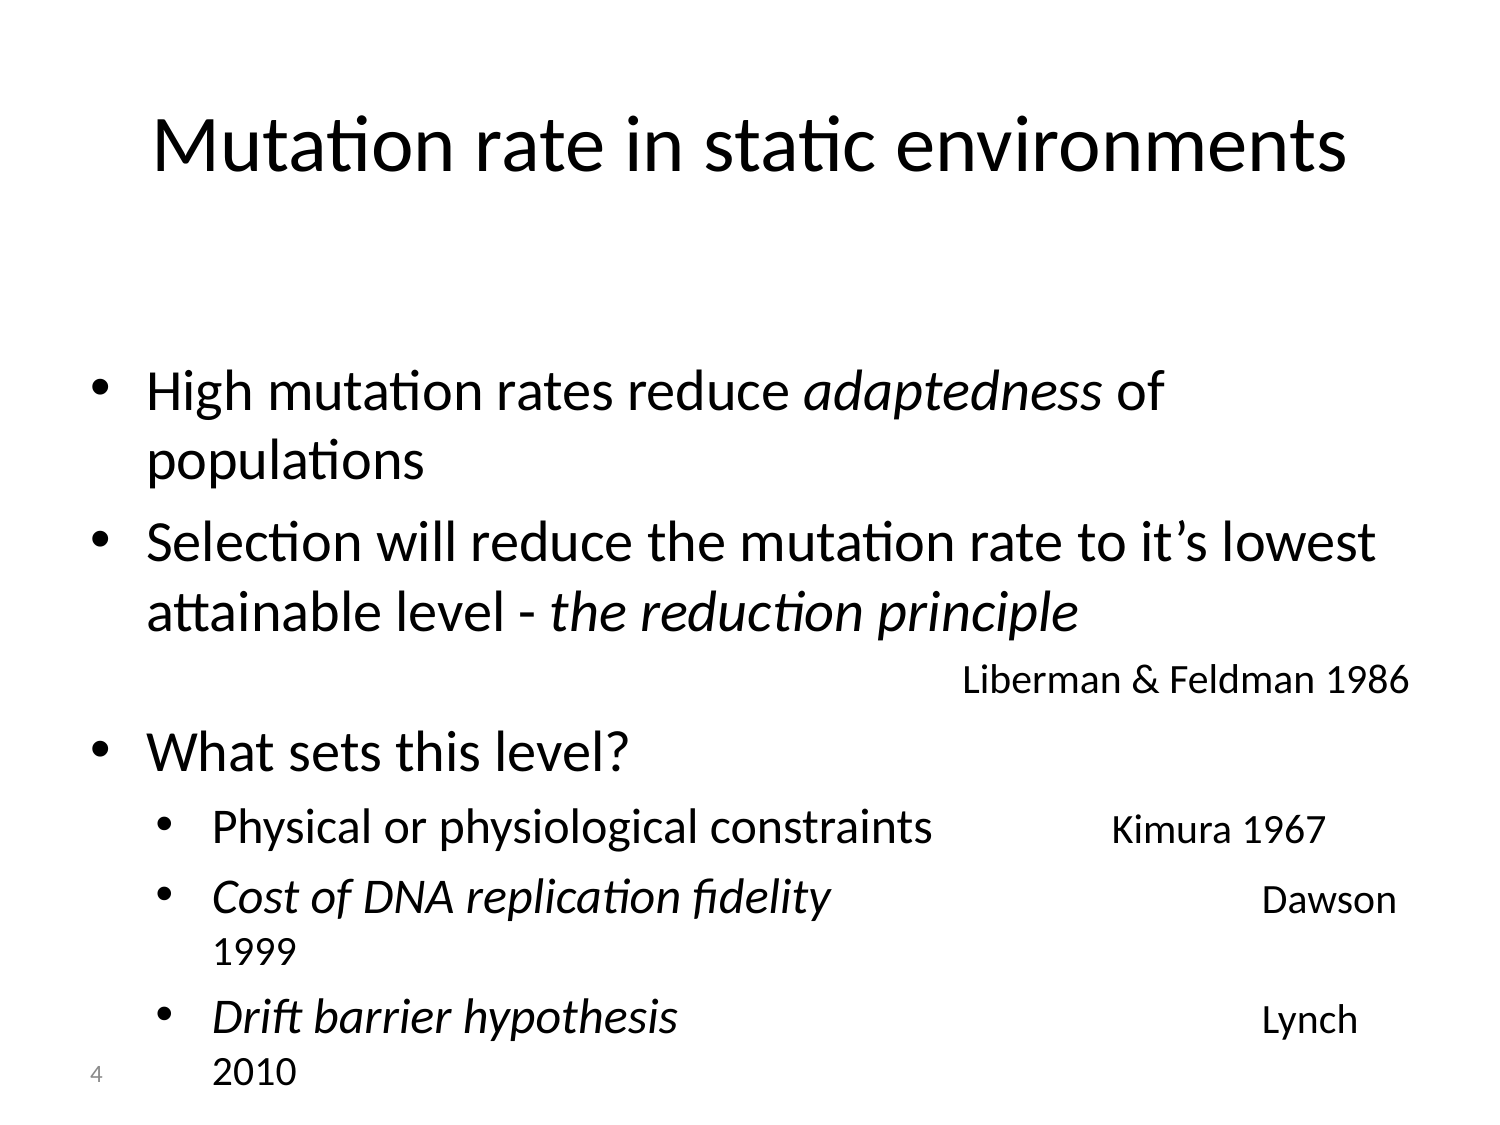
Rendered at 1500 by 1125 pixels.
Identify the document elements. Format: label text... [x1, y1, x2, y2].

slide_number 4 [75, 1042, 425, 1103]
title Mutation rate in static environments [75, 45, 1425, 233]
